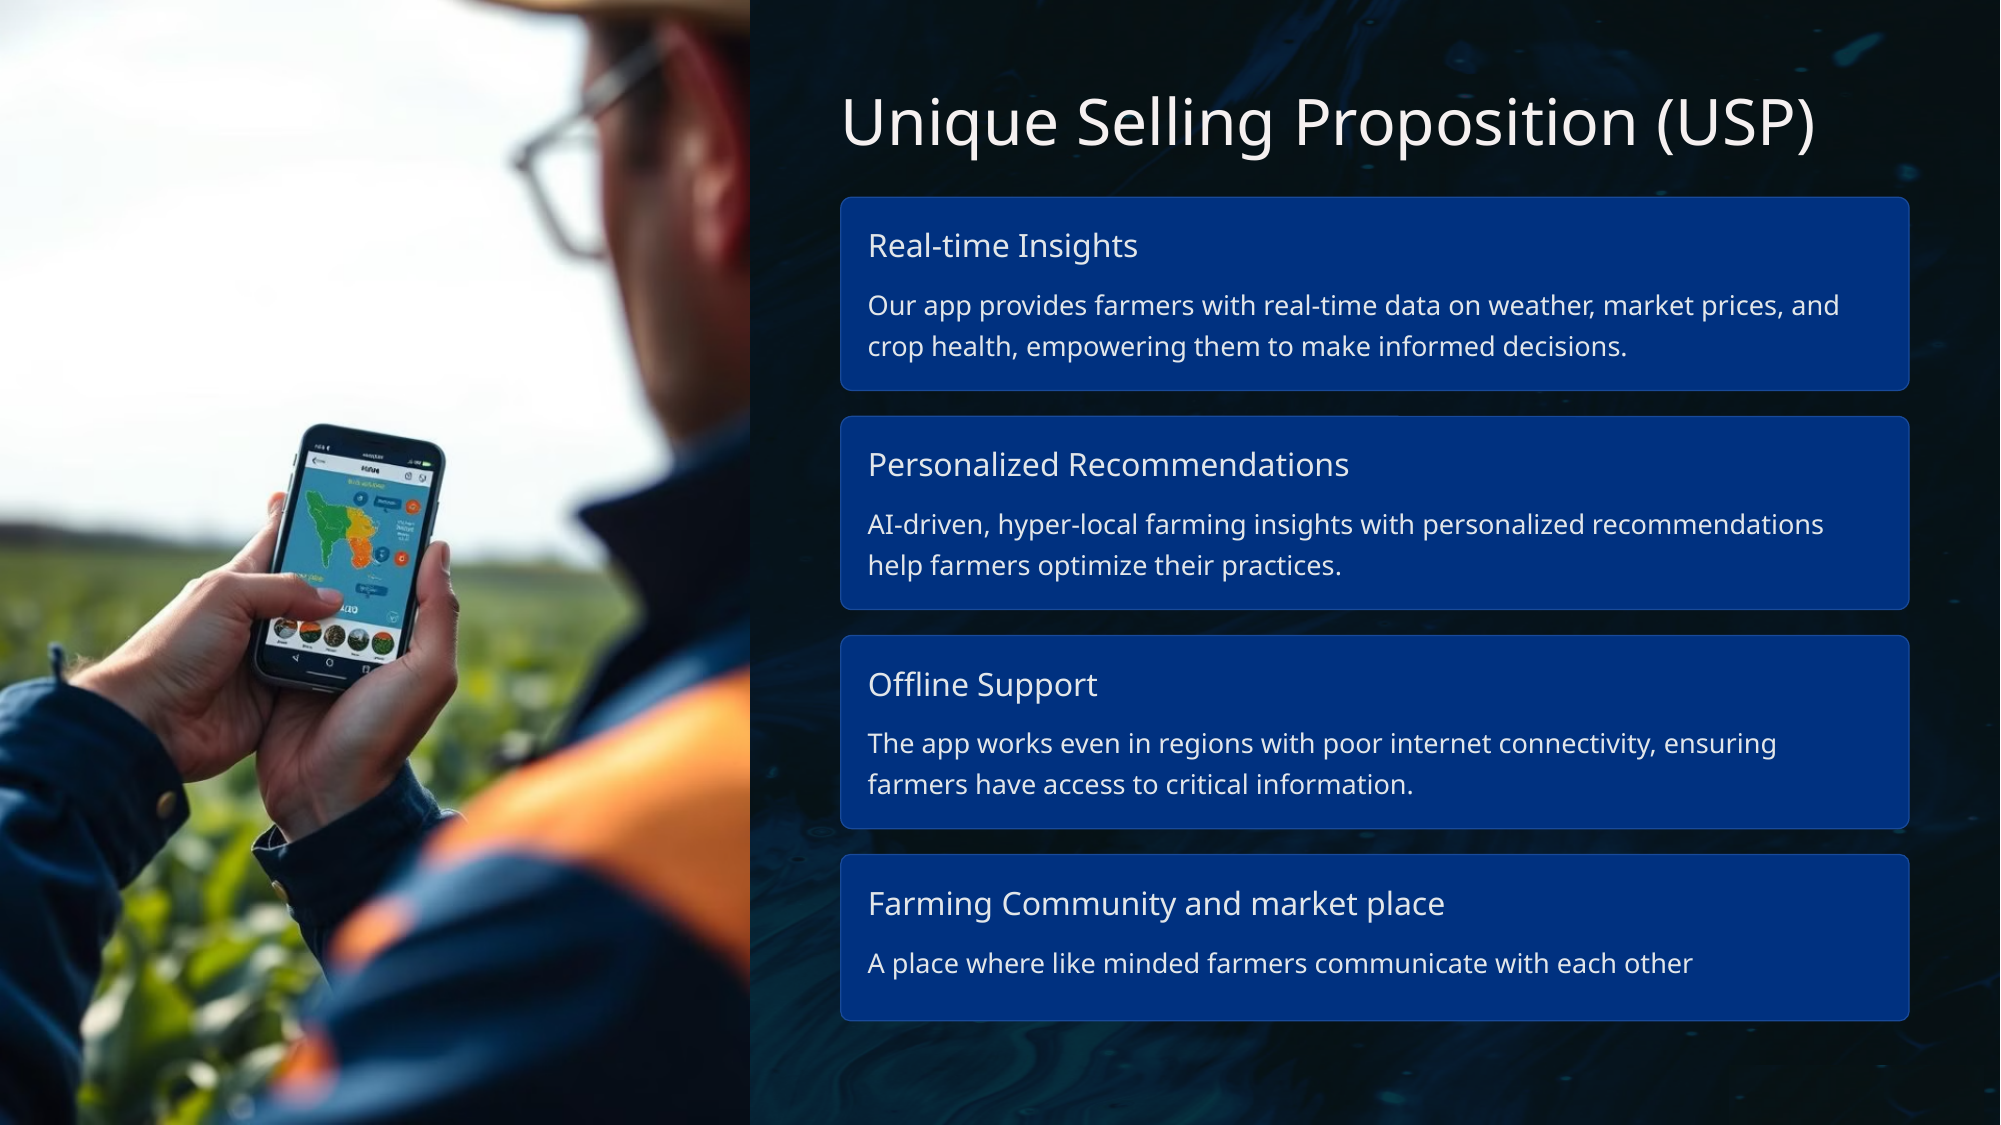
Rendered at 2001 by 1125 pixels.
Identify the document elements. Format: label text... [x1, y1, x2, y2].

text_box [840, 854, 1910, 1021]
text_box [840, 635, 1910, 829]
text_box Farming Community and market place [867, 881, 1393, 923]
text_box Real-time Insights [867, 224, 1193, 265]
text_box Personalized Recommendations [867, 443, 1383, 484]
text_box [840, 416, 1910, 610]
text_box AI-driven, hyper-local farming insights with personalized recommendations help farmers optimize their practices. [867, 499, 1883, 583]
text_box Unique Selling Proposition (USP) [840, 77, 1898, 159]
text_box [840, 197, 1910, 391]
text_box Our app provides farmers with real-time data on weather, market prices, and crop health, empowering them to make informed decisions. [867, 280, 1883, 364]
text_box Offline Support [867, 662, 1193, 703]
text_box The app works even in regions with poor internet connectivity, ensuring farmers have access to critical information. [867, 718, 1883, 802]
text_box A place where like minded farmers communicate with each other [867, 937, 1883, 1021]
picture [0, 0, 2000, 1125]
